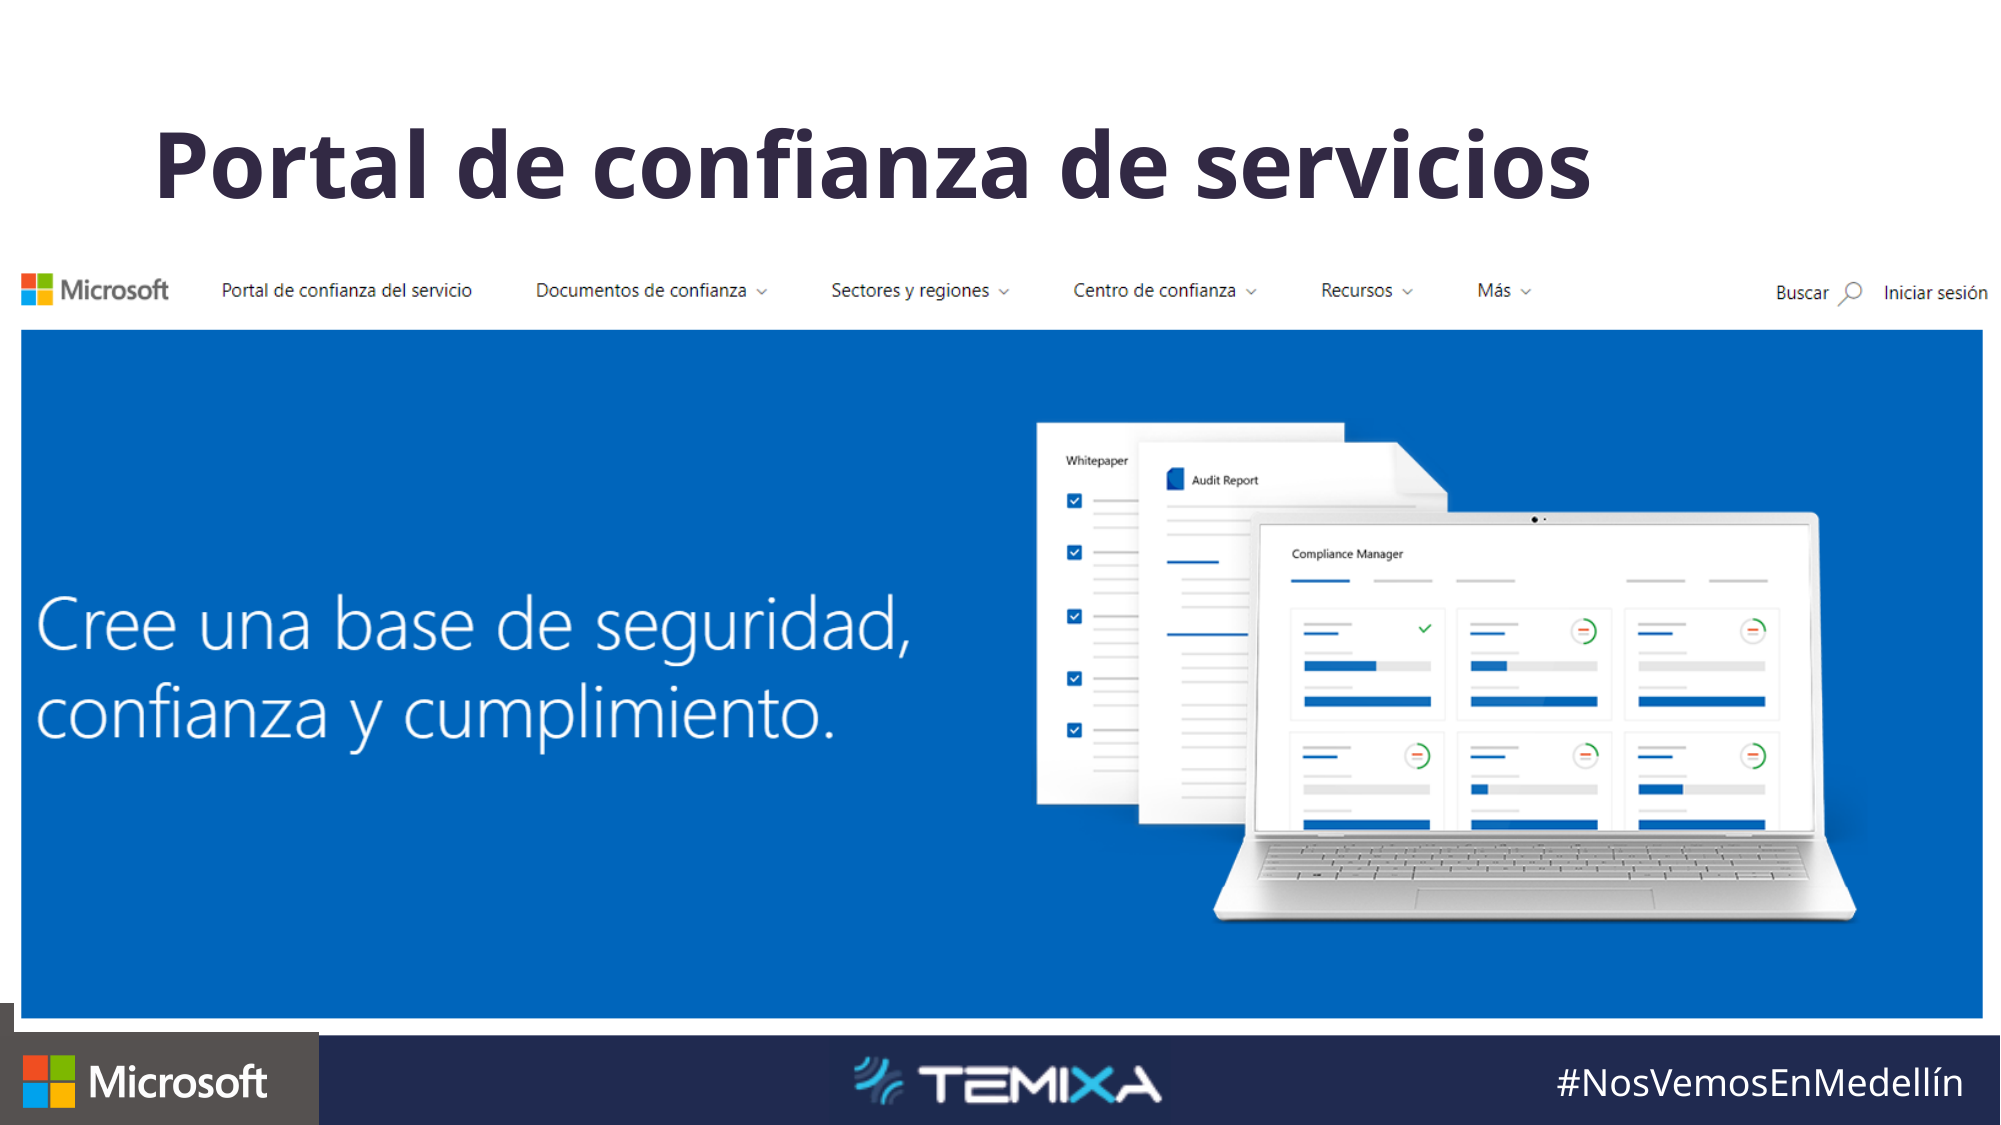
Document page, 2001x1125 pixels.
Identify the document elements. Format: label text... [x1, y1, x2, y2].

picture [0, 260, 2000, 1125]
picture [829, 1037, 1171, 1125]
title Portal de confianza de servicios [137, 59, 1863, 257]
